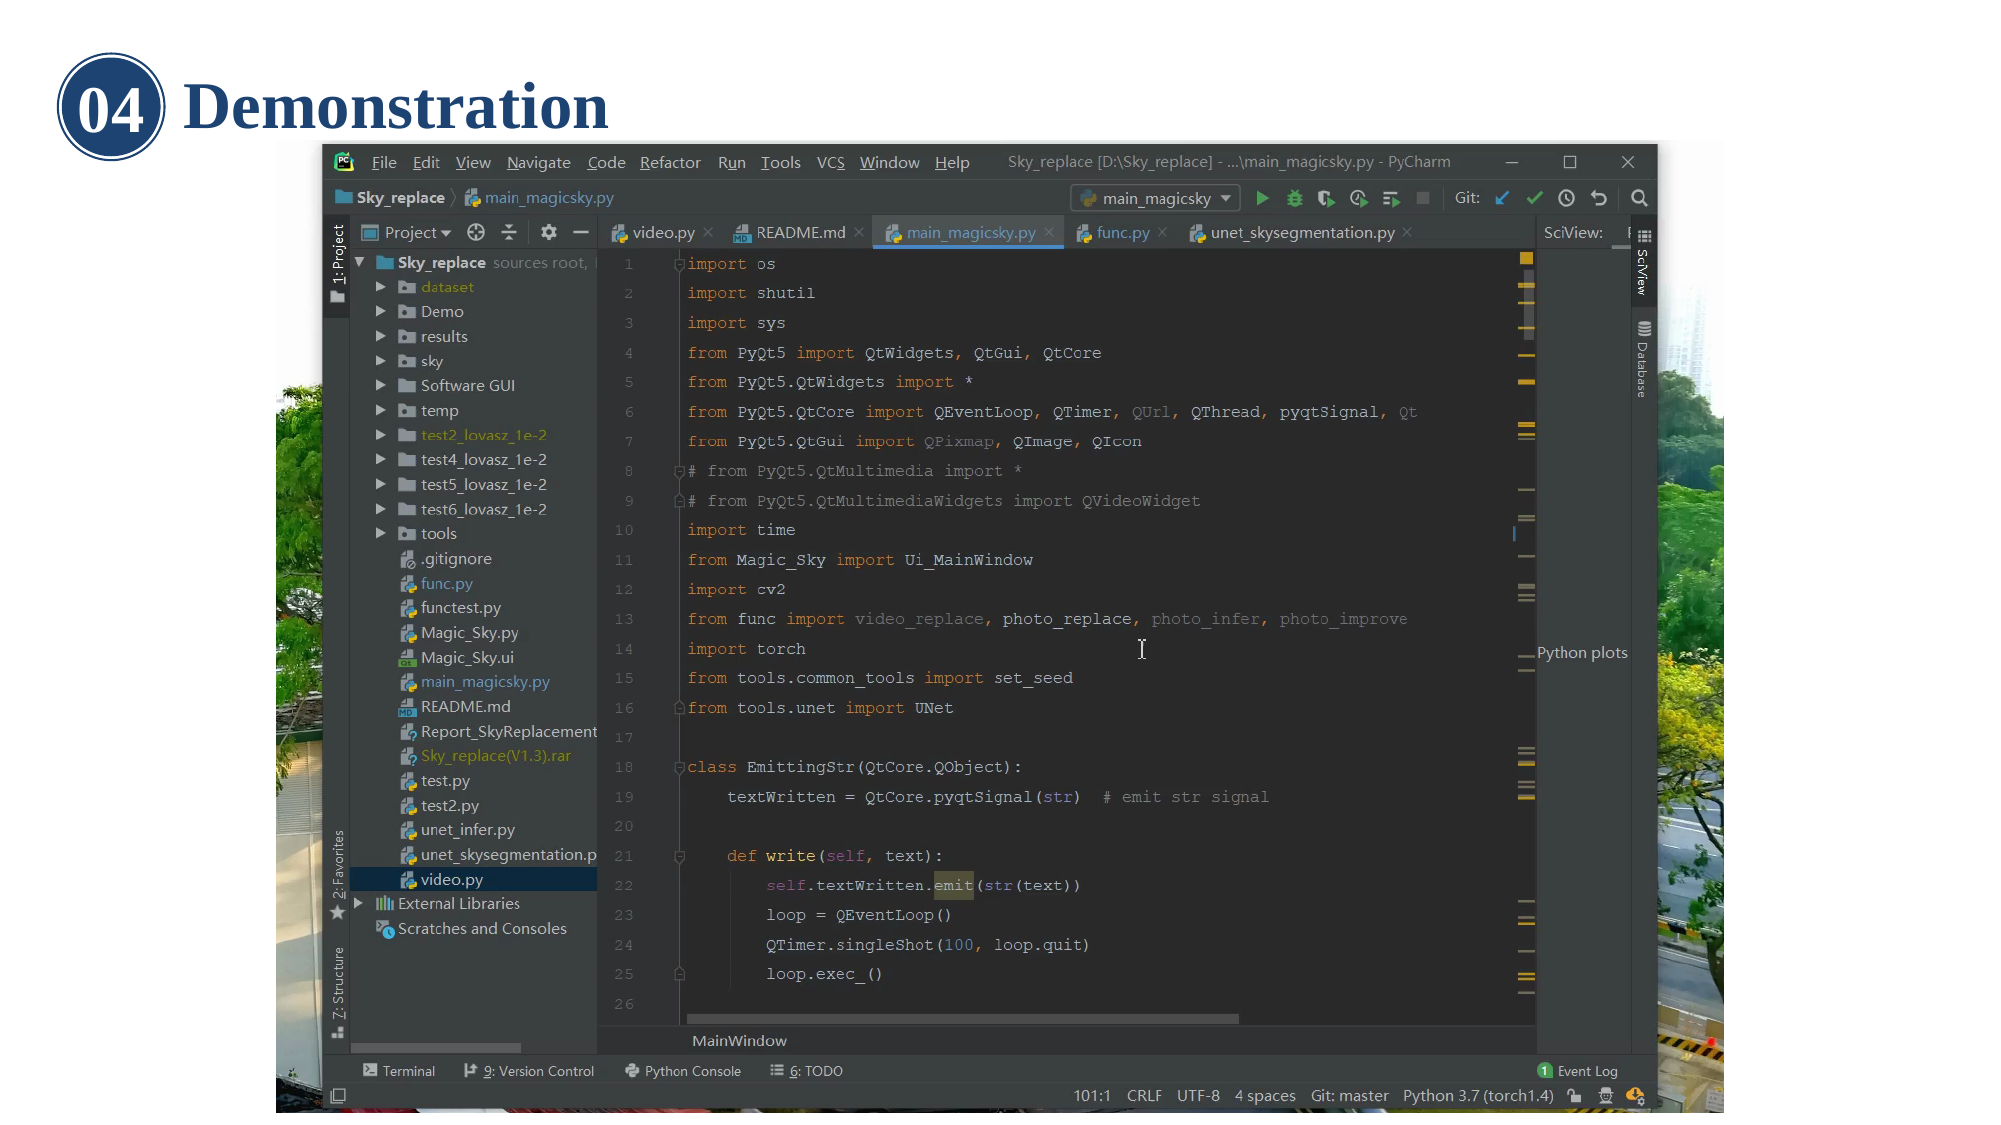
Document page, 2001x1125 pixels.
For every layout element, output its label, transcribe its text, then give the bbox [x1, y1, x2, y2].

text_box [87, 52, 136, 58]
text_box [275, 139, 1725, 1114]
text_box [93, 154, 130, 158]
text_box Demonstration [168, 54, 798, 150]
text_box [84, 154, 139, 162]
text_box 04 [0, 58, 228, 154]
